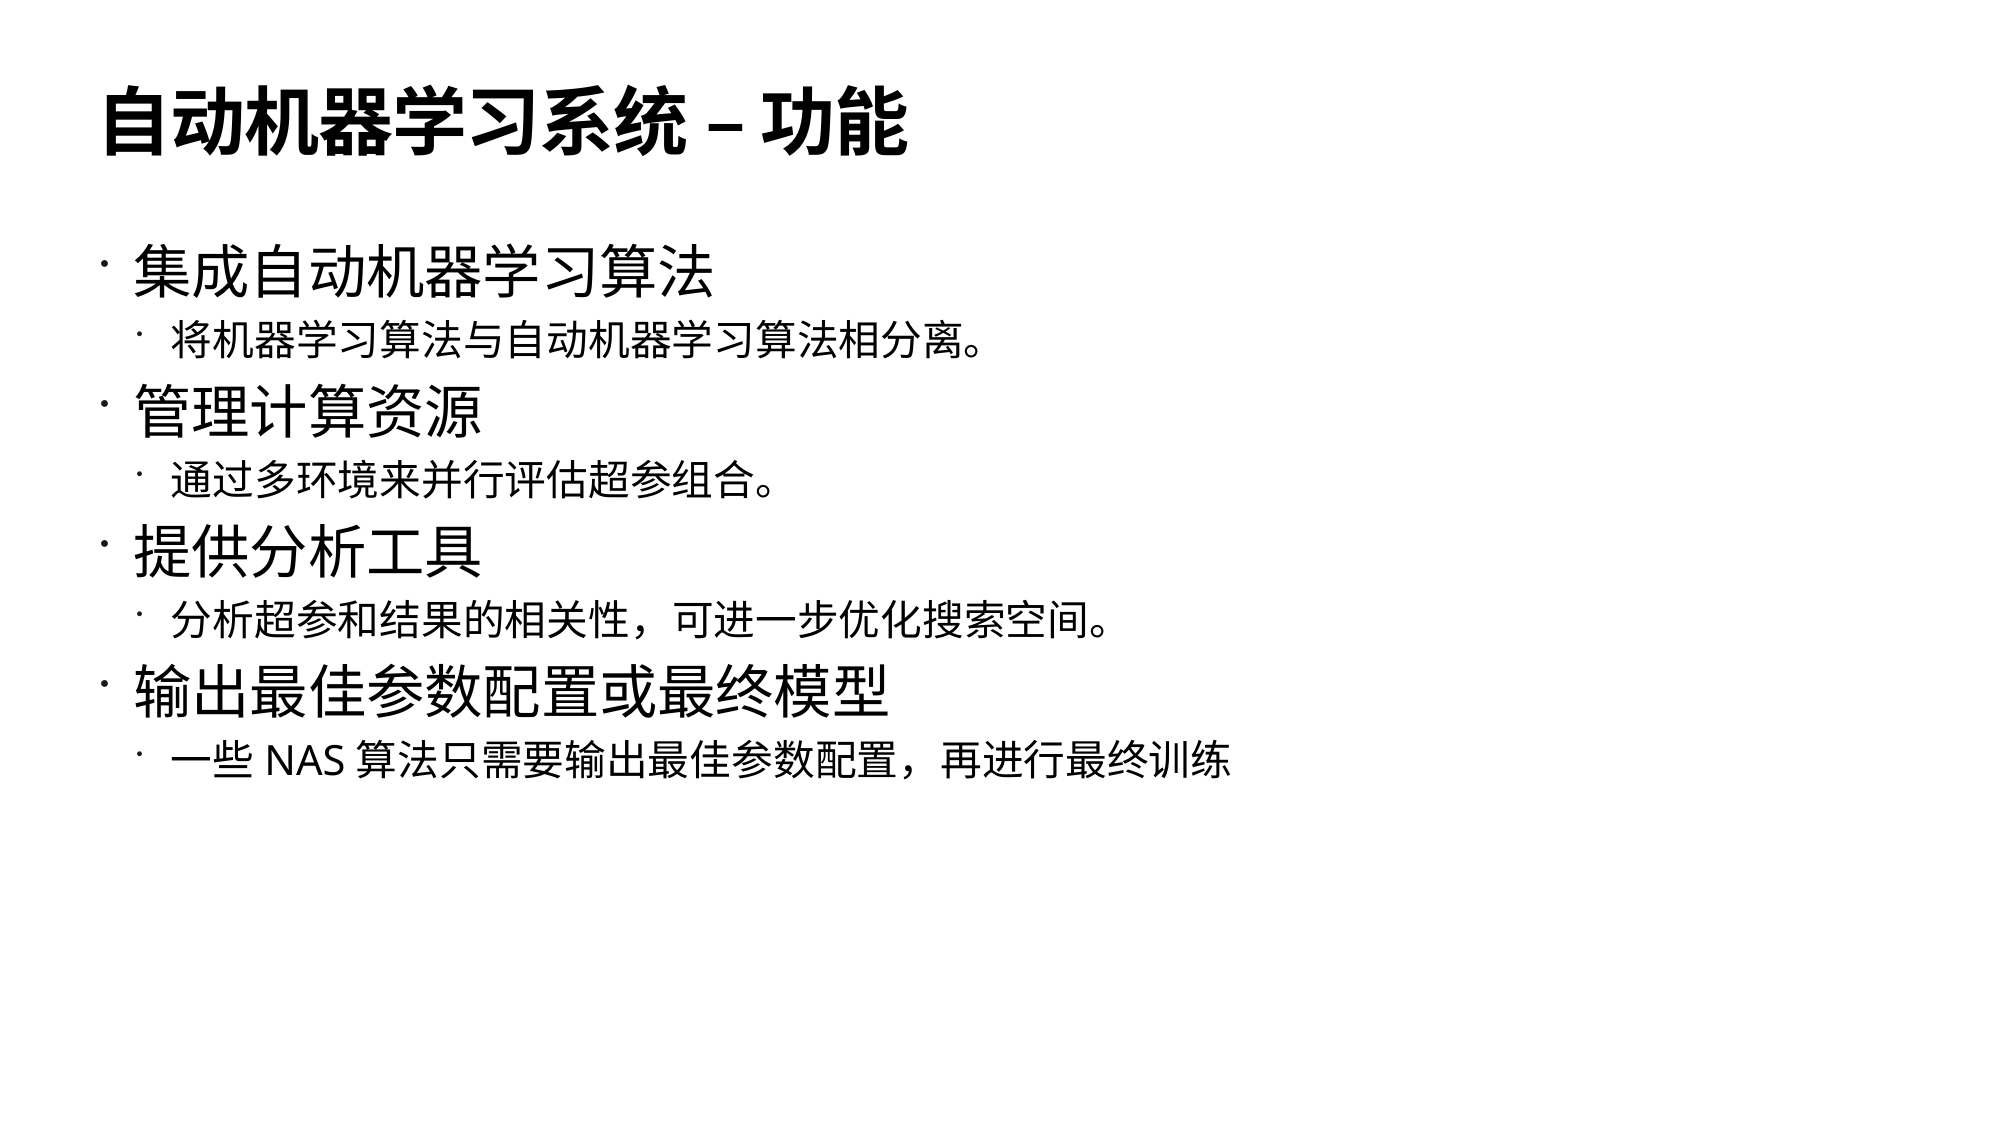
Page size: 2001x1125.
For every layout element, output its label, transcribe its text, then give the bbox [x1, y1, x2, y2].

list 集成自动机器学习算法 将机器学习算法与自动机器学习算法相分离。 管理计算资源 通过多环境来并行评估超参组合。 提供分析工具 分析超参和结果的相关性，可进一步优化搜索空间。 输出最佳参数配置或最终模型 一些NAS算法只需要输出最佳参数配置，再进行最终训练 [95, 235, 1904, 803]
title 自动机器学习系统 – 功能 [96, 75, 1904, 166]
